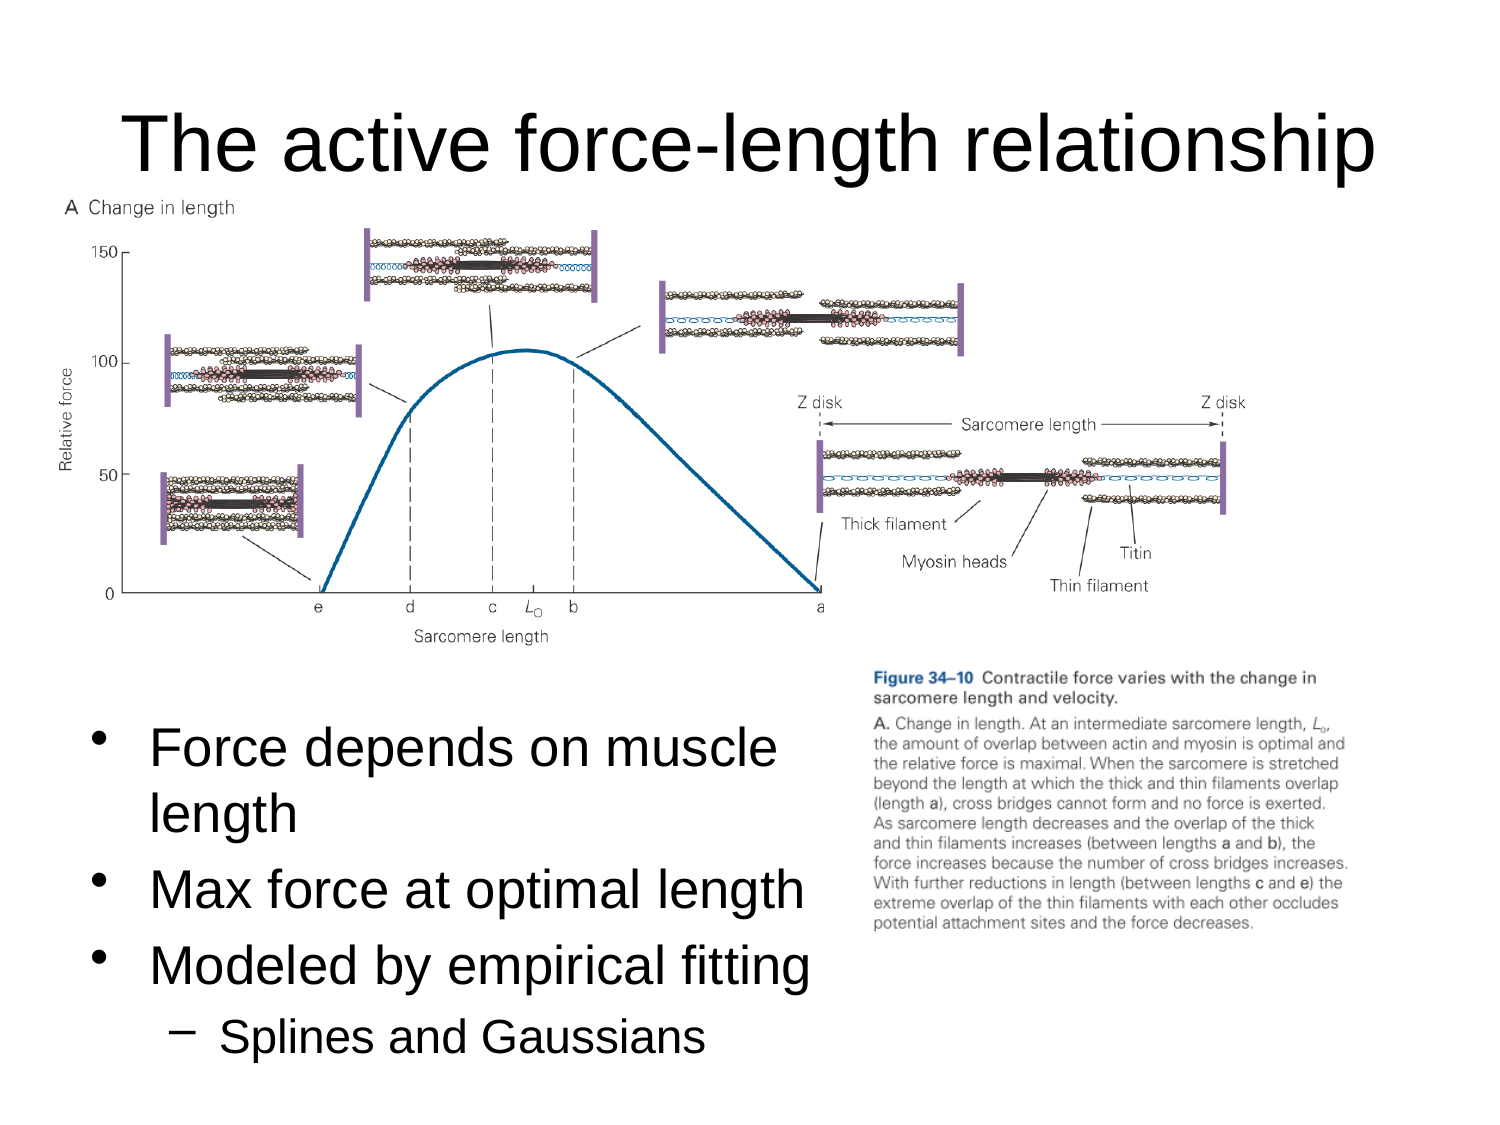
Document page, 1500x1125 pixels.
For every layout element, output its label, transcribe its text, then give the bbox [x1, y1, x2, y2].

picture [54, 195, 1372, 936]
list Force depends on muscle length Max force at optimal length Modeled by empirical fitting Splines and Gaussians [75, 704, 833, 1080]
title The active force-length relationship [75, 45, 1425, 233]
